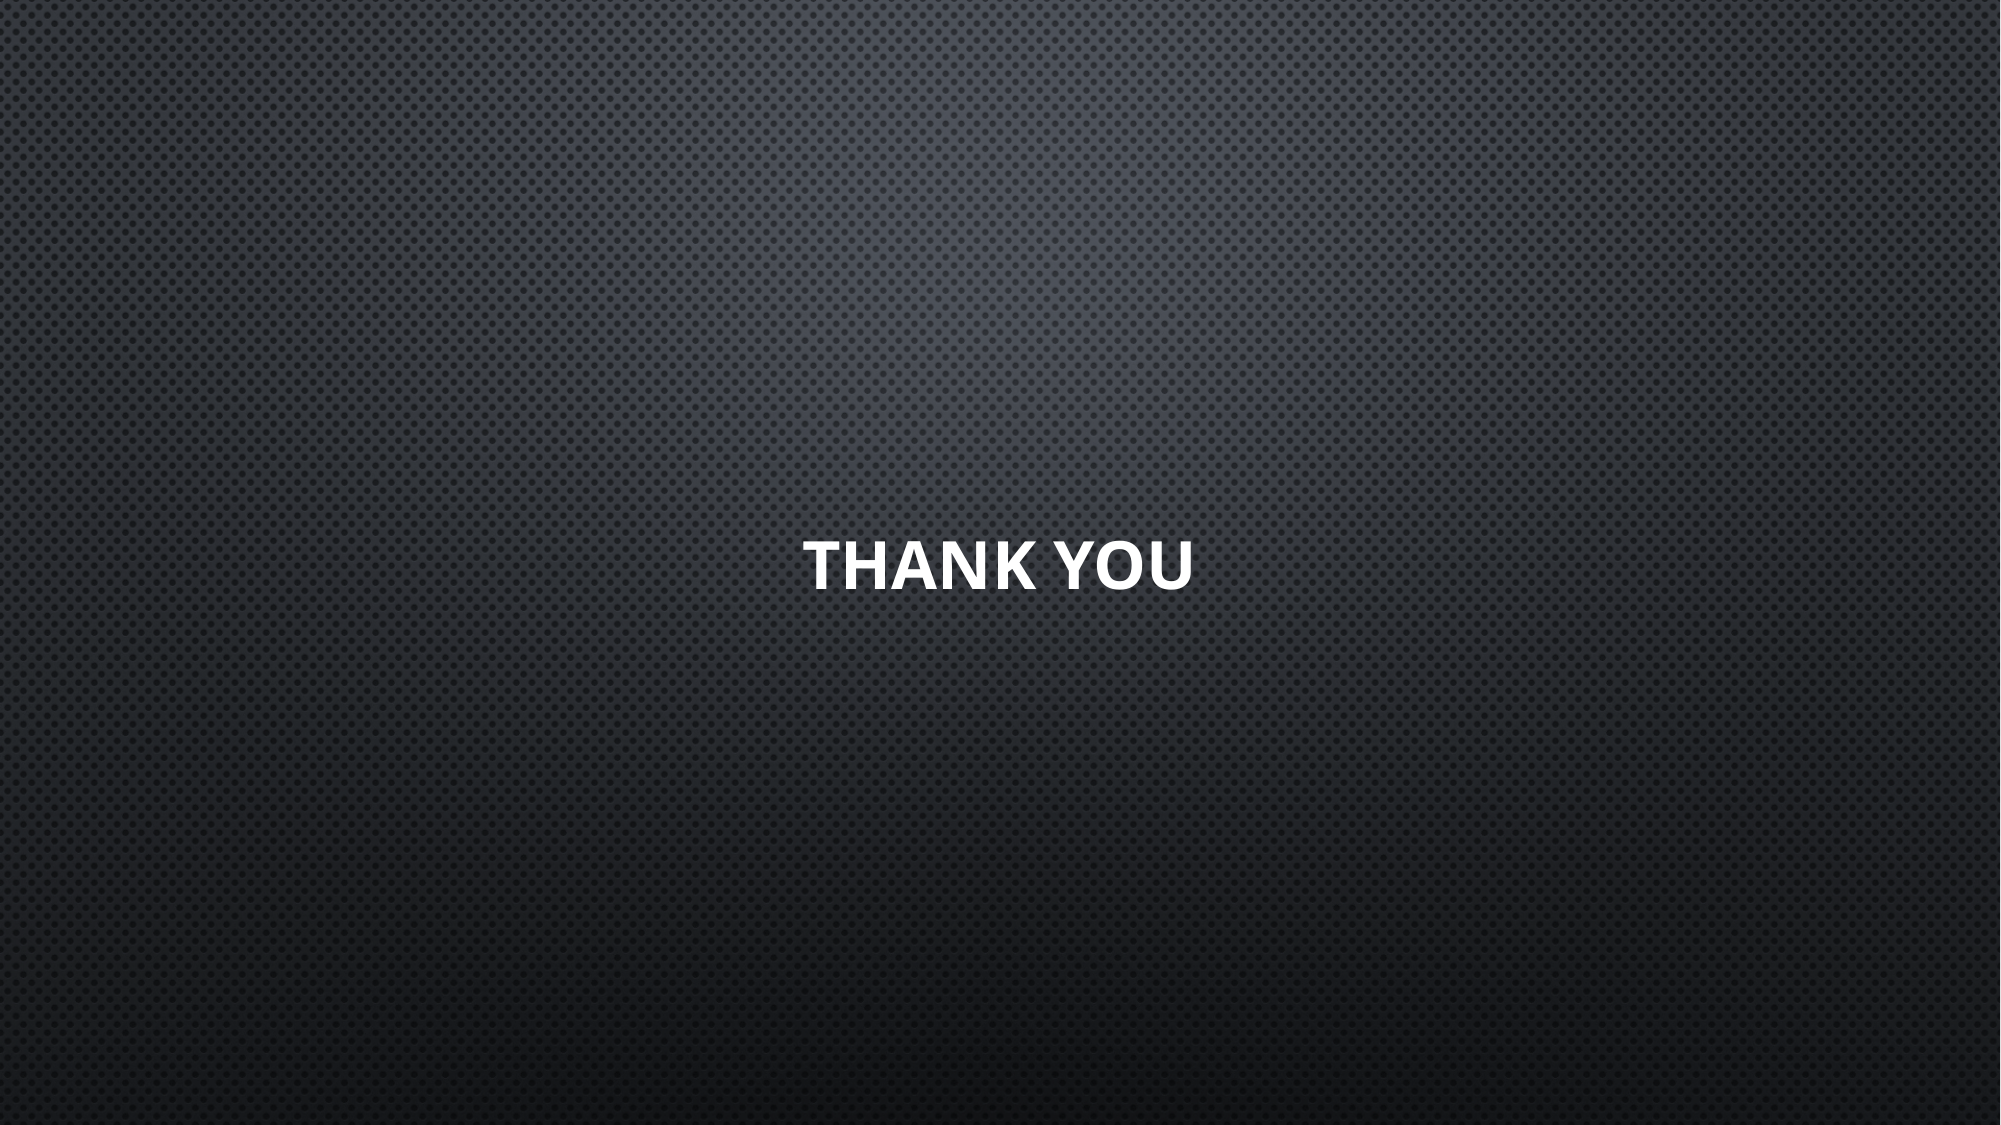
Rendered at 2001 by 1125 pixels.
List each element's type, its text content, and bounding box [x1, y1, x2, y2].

title Thank You [187, 406, 1813, 719]
